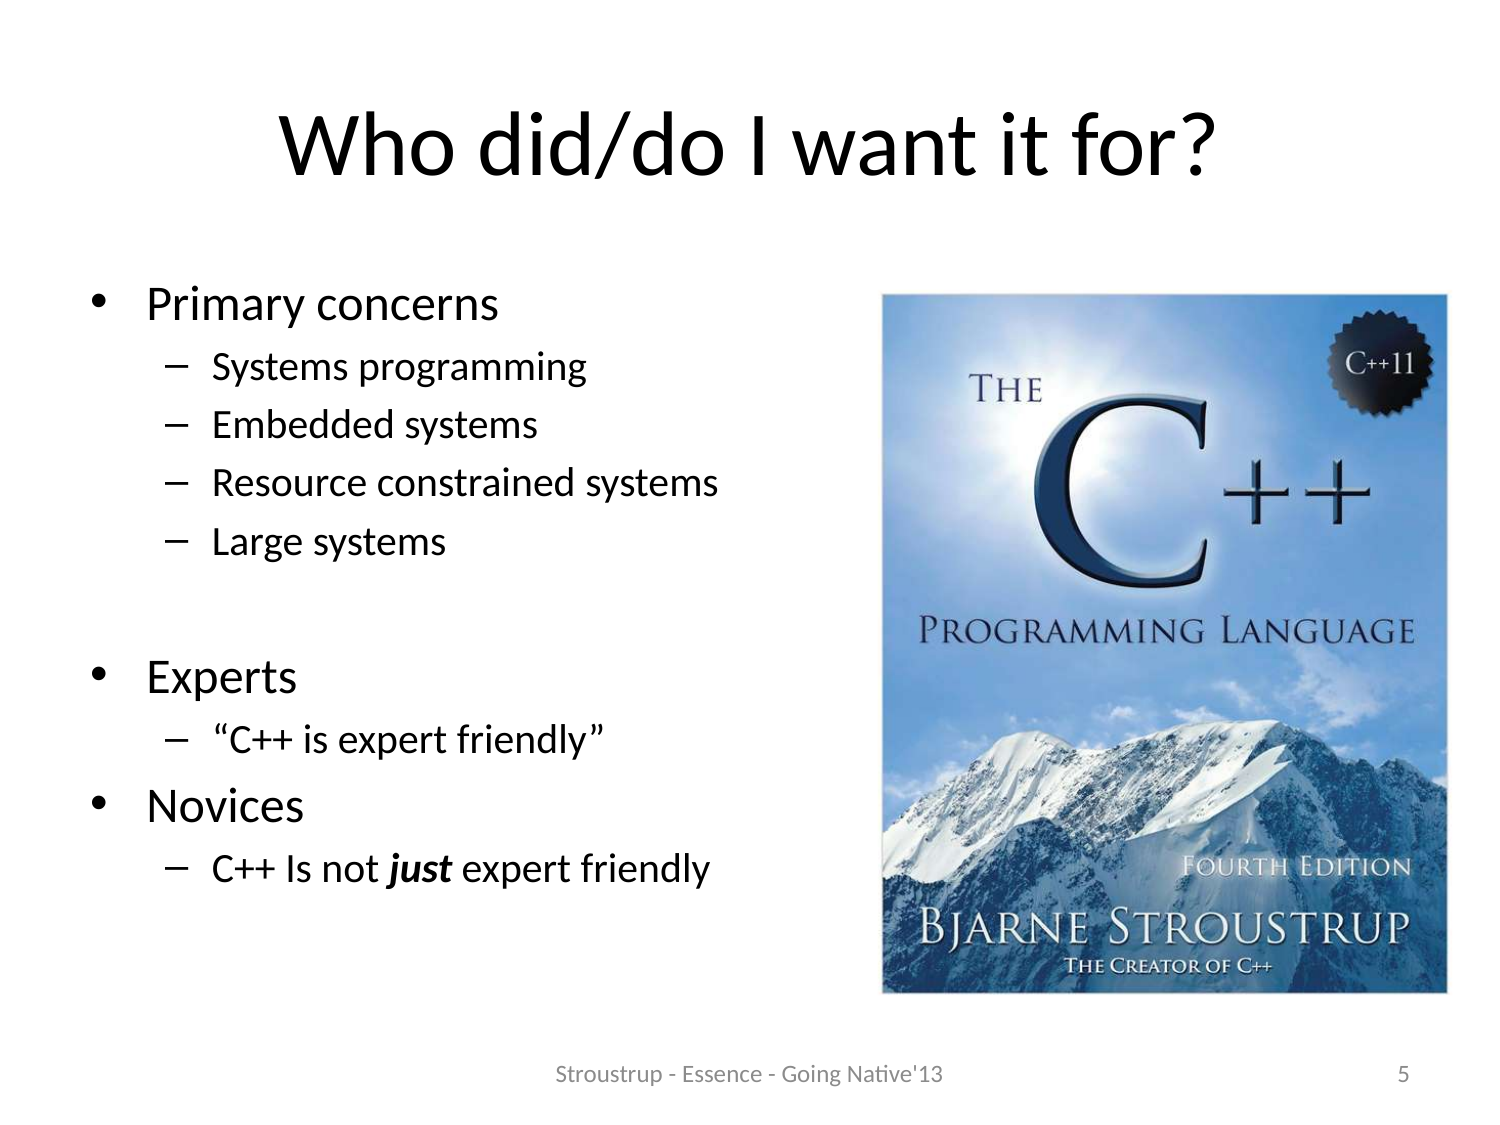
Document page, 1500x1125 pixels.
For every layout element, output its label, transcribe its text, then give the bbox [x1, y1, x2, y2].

picture [862, 274, 1467, 1013]
title Who did/do I want it for? [75, 45, 1425, 233]
list Primary concerns Systems programming Embedded systems Resource constrained systems Large systems Experts “C++ is expert friendly” Novices C++ Is not just expert friendly [75, 262, 1425, 1005]
footer Stroustrup - Essence - Going Native'13 [512, 1042, 988, 1103]
slide_number 5 [1074, 1042, 1425, 1103]
